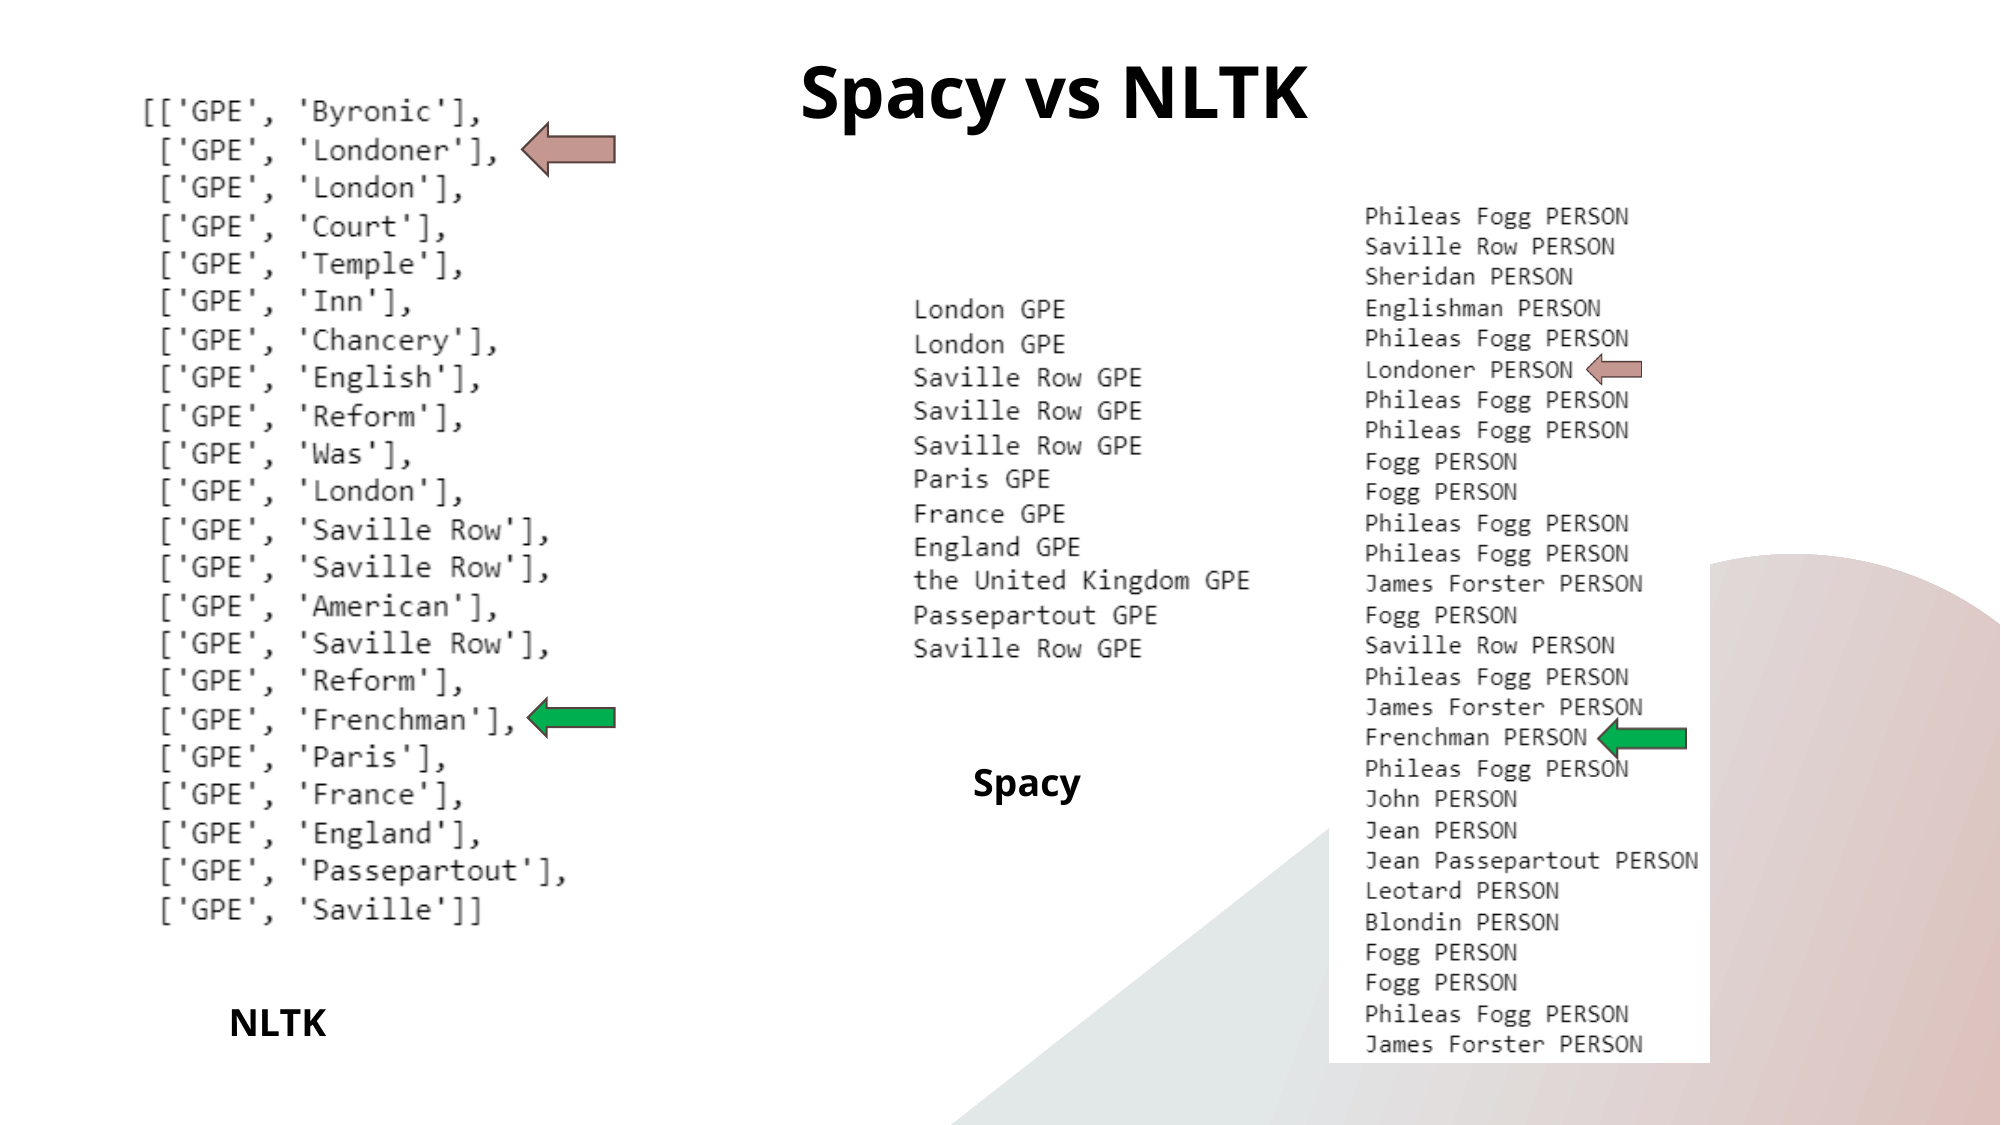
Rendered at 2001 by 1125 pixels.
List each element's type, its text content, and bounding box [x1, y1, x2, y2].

title Spacy vs NLTK [785, 37, 1330, 140]
text_box [569, 135, 616, 164]
picture [125, 88, 569, 959]
picture [887, 287, 1268, 671]
text_box Spacy [958, 751, 1135, 812]
text_box [569, 707, 616, 729]
text_box NLTK [125, 991, 569, 1052]
picture [1329, 199, 1710, 1063]
